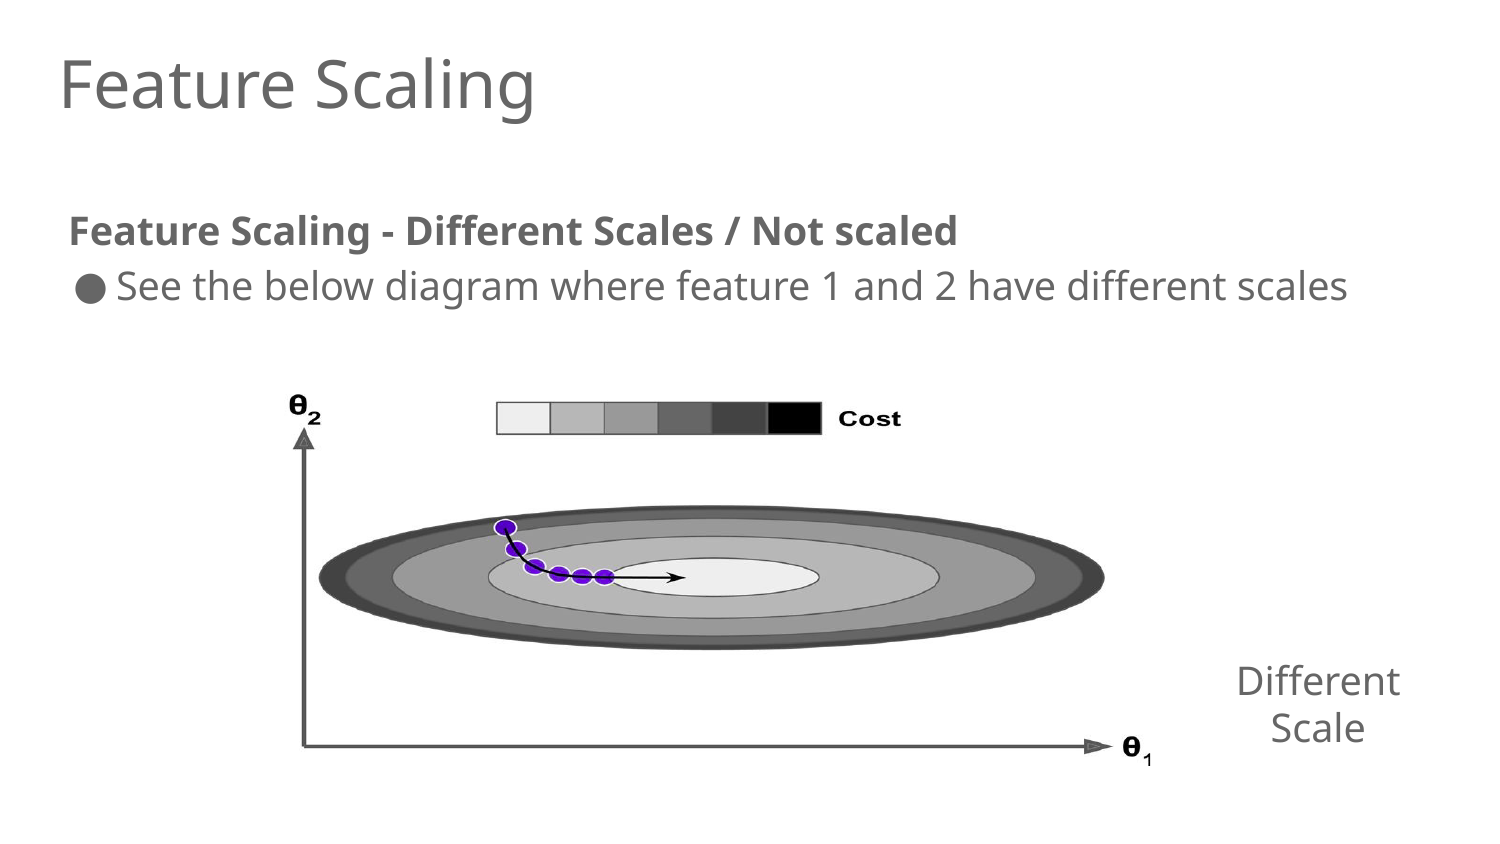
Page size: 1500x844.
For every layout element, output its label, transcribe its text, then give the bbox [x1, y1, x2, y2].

text_box Feature Scaling [58, 36, 1442, 138]
picture [281, 394, 1151, 766]
text_box Feature Scaling - Different Scales / Not scaled See the below diagram where feature 1 and 2 have different scales [58, 172, 1442, 460]
text_box Different Scale [1186, 687, 1450, 719]
